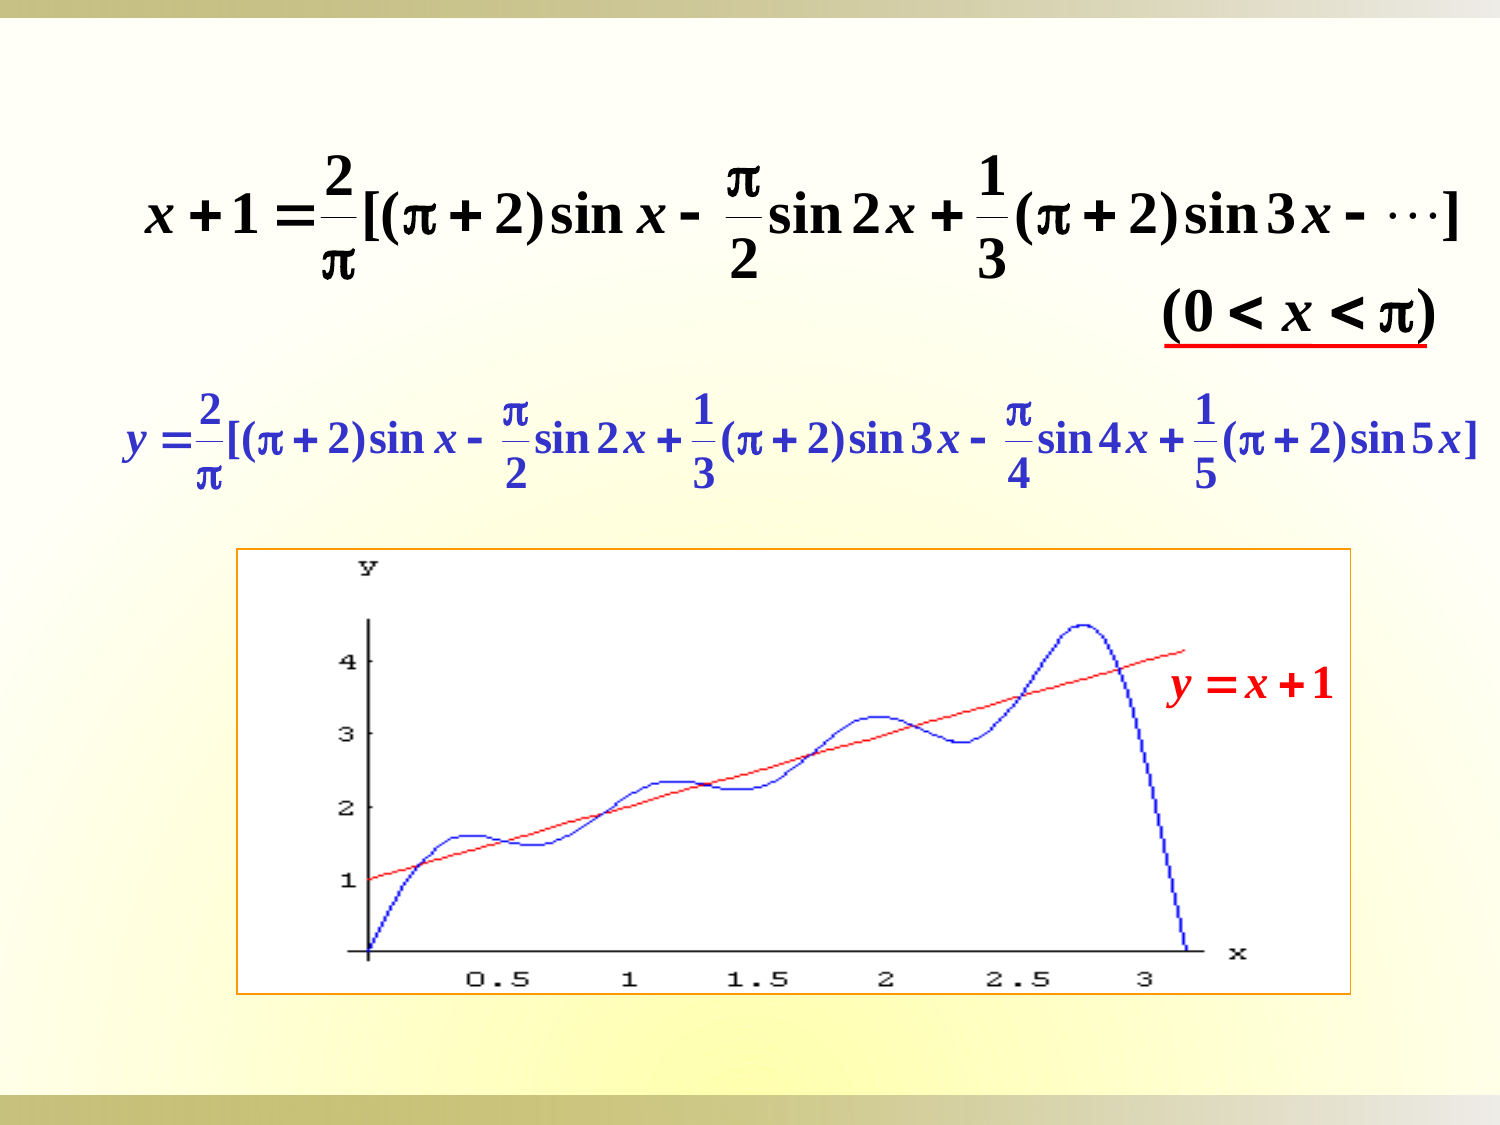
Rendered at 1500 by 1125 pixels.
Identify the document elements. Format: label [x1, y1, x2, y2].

text_box [136, 142, 1461, 285]
text_box [1159, 282, 1440, 351]
text_box [1161, 661, 1335, 713]
text_box [117, 383, 1478, 493]
picture [236, 549, 1351, 994]
